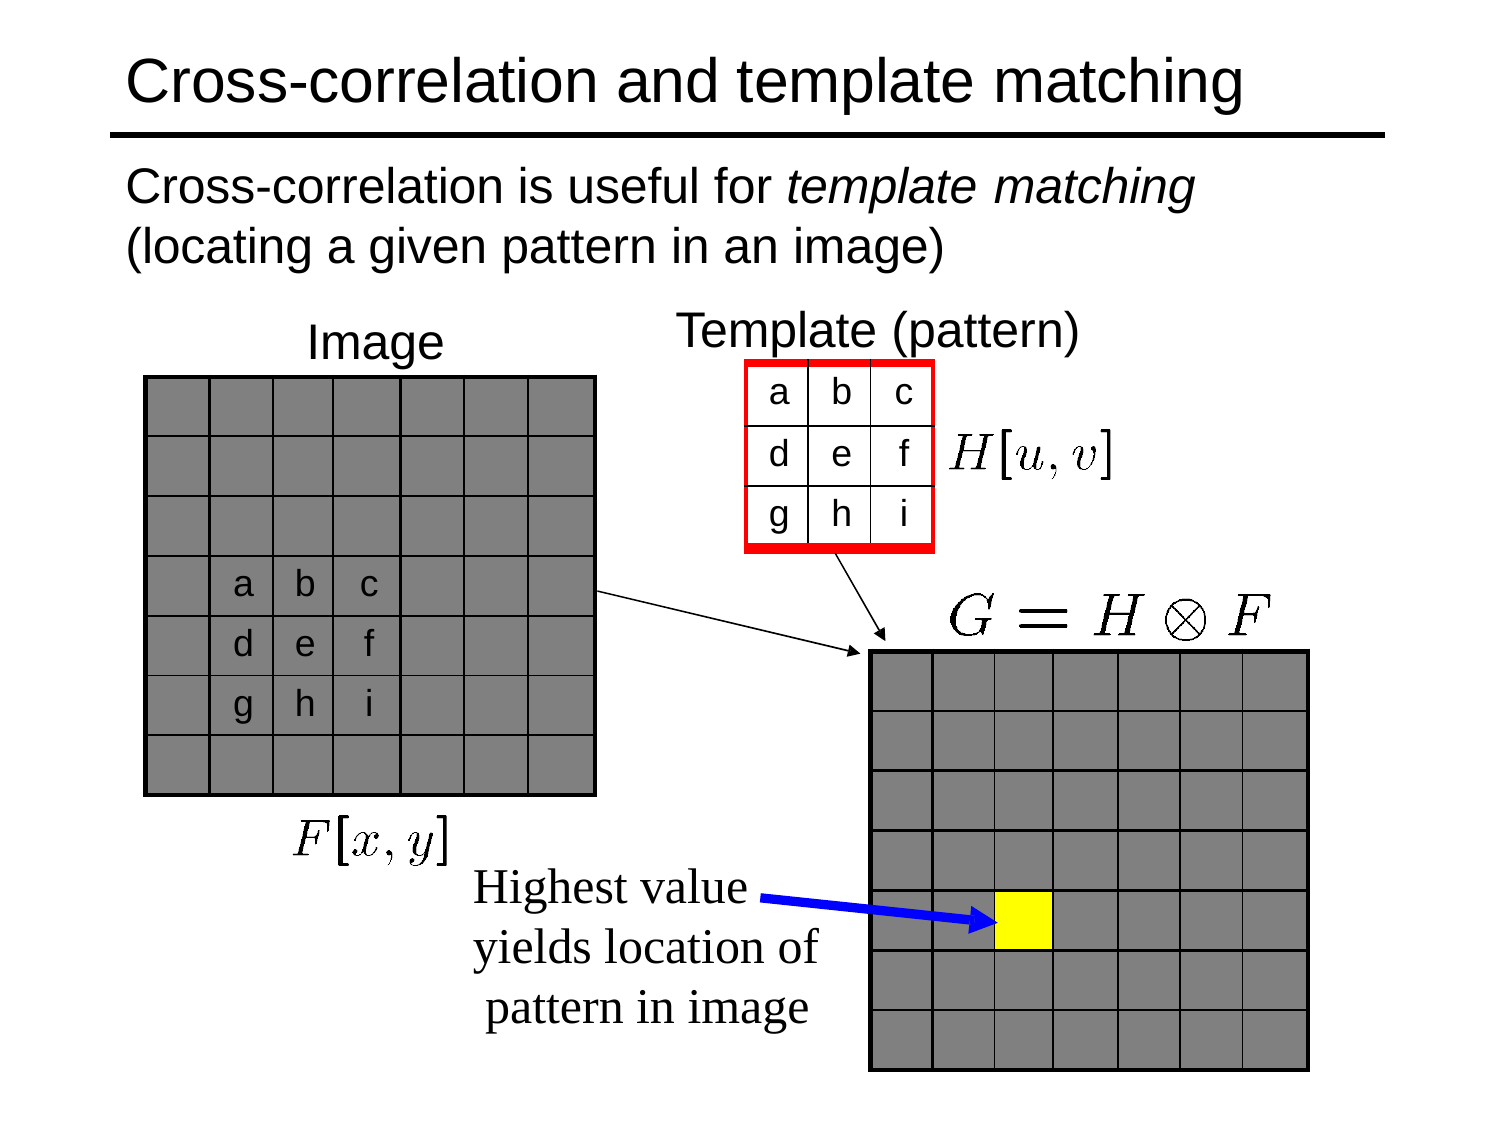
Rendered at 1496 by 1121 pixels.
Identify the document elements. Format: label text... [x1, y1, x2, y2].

table_header [873, 654, 931, 710]
table_cell [529, 617, 593, 675]
table_cell [148, 437, 208, 495]
table_cell [1243, 772, 1306, 829]
table_cell [1181, 712, 1242, 769]
text_box Template (pattern) [673, 294, 1089, 357]
table_cell d [748, 427, 807, 485]
table_cell [465, 617, 527, 675]
table_cell [211, 736, 272, 793]
table_cell g [748, 487, 807, 543]
table_cell e [274, 617, 332, 675]
table_cell [402, 557, 463, 615]
table_cell [873, 1011, 931, 1068]
table_cell [995, 1011, 1052, 1068]
table_cell [529, 736, 593, 793]
text_box [949, 429, 1111, 480]
table_header [465, 379, 527, 435]
table_cell [934, 772, 994, 829]
table_header [1054, 654, 1117, 710]
table_cell [1119, 832, 1179, 889]
table_cell [995, 892, 1052, 949]
text_box [597, 590, 861, 657]
table_cell [934, 1011, 994, 1068]
table_cell [995, 952, 1052, 1009]
table_cell f [334, 617, 399, 675]
table_cell [1054, 892, 1117, 949]
table_cell [1181, 772, 1242, 829]
table_header [1181, 654, 1242, 710]
table_cell [995, 772, 1052, 829]
table_cell [995, 712, 1052, 769]
table_cell [934, 712, 994, 769]
table_cell [1181, 952, 1242, 1009]
table_cell [148, 497, 208, 555]
table_cell [465, 676, 527, 734]
table_header [1119, 654, 1179, 710]
table_cell [465, 736, 527, 793]
table_header [274, 379, 332, 435]
table_header c [871, 367, 931, 425]
table_cell [274, 736, 332, 793]
table_cell [1181, 832, 1242, 889]
table_cell [1243, 952, 1306, 1009]
table_cell [529, 437, 593, 495]
table_cell [402, 617, 463, 675]
table_cell [402, 736, 463, 793]
table_cell b [274, 557, 332, 615]
table_cell [529, 557, 593, 615]
title Cross-correlation and template matching [123, 37, 1252, 227]
table_cell a [211, 557, 272, 615]
table_cell [1054, 772, 1117, 829]
table_cell [1181, 892, 1242, 949]
table_cell [1054, 712, 1117, 769]
table_cell [1054, 832, 1117, 889]
table_cell [934, 952, 994, 1009]
table_cell [873, 832, 931, 889]
table_cell [148, 617, 208, 675]
table_cell [465, 557, 527, 615]
table_cell [1243, 1011, 1306, 1068]
text_box Cross-correlation is useful for template matching (locating a given pattern in an image) [123, 151, 1201, 274]
table_cell [274, 497, 332, 555]
table_cell [1054, 1011, 1117, 1068]
table_cell h [274, 676, 332, 734]
table_cell i [871, 487, 931, 543]
text_box [834, 552, 886, 642]
text_box Image [304, 307, 448, 370]
table_cell [529, 676, 593, 734]
table_cell [211, 437, 272, 495]
table_cell [334, 437, 399, 495]
table_cell [873, 772, 931, 829]
table_header [529, 379, 593, 435]
table_cell [873, 712, 931, 769]
table_cell i [334, 676, 399, 734]
table_cell f [871, 427, 931, 485]
table_cell g [211, 676, 272, 734]
table_cell e [809, 427, 870, 485]
table_header a [748, 367, 807, 425]
table_cell [1119, 952, 1179, 1009]
table_cell [465, 437, 527, 495]
table_cell [873, 915, 931, 949]
table_cell [148, 676, 208, 734]
table_cell [148, 736, 208, 793]
table_cell c [334, 557, 399, 615]
table_header [211, 379, 272, 435]
table_cell [1119, 772, 1179, 829]
table_cell d [211, 617, 272, 675]
table_cell [1054, 952, 1117, 1009]
table_cell [402, 437, 463, 495]
table_cell [402, 497, 463, 555]
text_box [950, 593, 1271, 641]
table_cell h [809, 487, 870, 543]
table_cell [1119, 712, 1179, 769]
table_cell [995, 832, 1052, 889]
table_cell [934, 832, 994, 889]
table_cell [334, 736, 399, 793]
table_cell [402, 676, 463, 734]
table_cell [274, 437, 332, 495]
table_cell [873, 892, 931, 910]
text_box [292, 815, 447, 866]
text_box [759, 893, 998, 934]
table_cell [211, 497, 272, 555]
table_cell [529, 497, 593, 555]
table_header b [809, 367, 870, 425]
table_cell [465, 497, 527, 555]
table_header [995, 654, 1052, 710]
table_cell [334, 497, 399, 555]
table_cell [1119, 892, 1179, 949]
table_header [1243, 654, 1306, 710]
table_cell [934, 921, 994, 949]
table_header [334, 379, 399, 435]
table_cell [934, 892, 994, 919]
table_header [934, 654, 994, 710]
table_header [148, 379, 208, 435]
table_header [402, 379, 463, 435]
table_cell [148, 557, 208, 615]
table_cell [1243, 892, 1306, 949]
table_cell [1243, 712, 1306, 769]
table_cell [1243, 832, 1306, 889]
text_box Highest value yields location of pattern in image [470, 851, 822, 1034]
table_cell [873, 952, 931, 1009]
table_cell [1181, 1011, 1242, 1068]
table_cell [1119, 1011, 1179, 1068]
